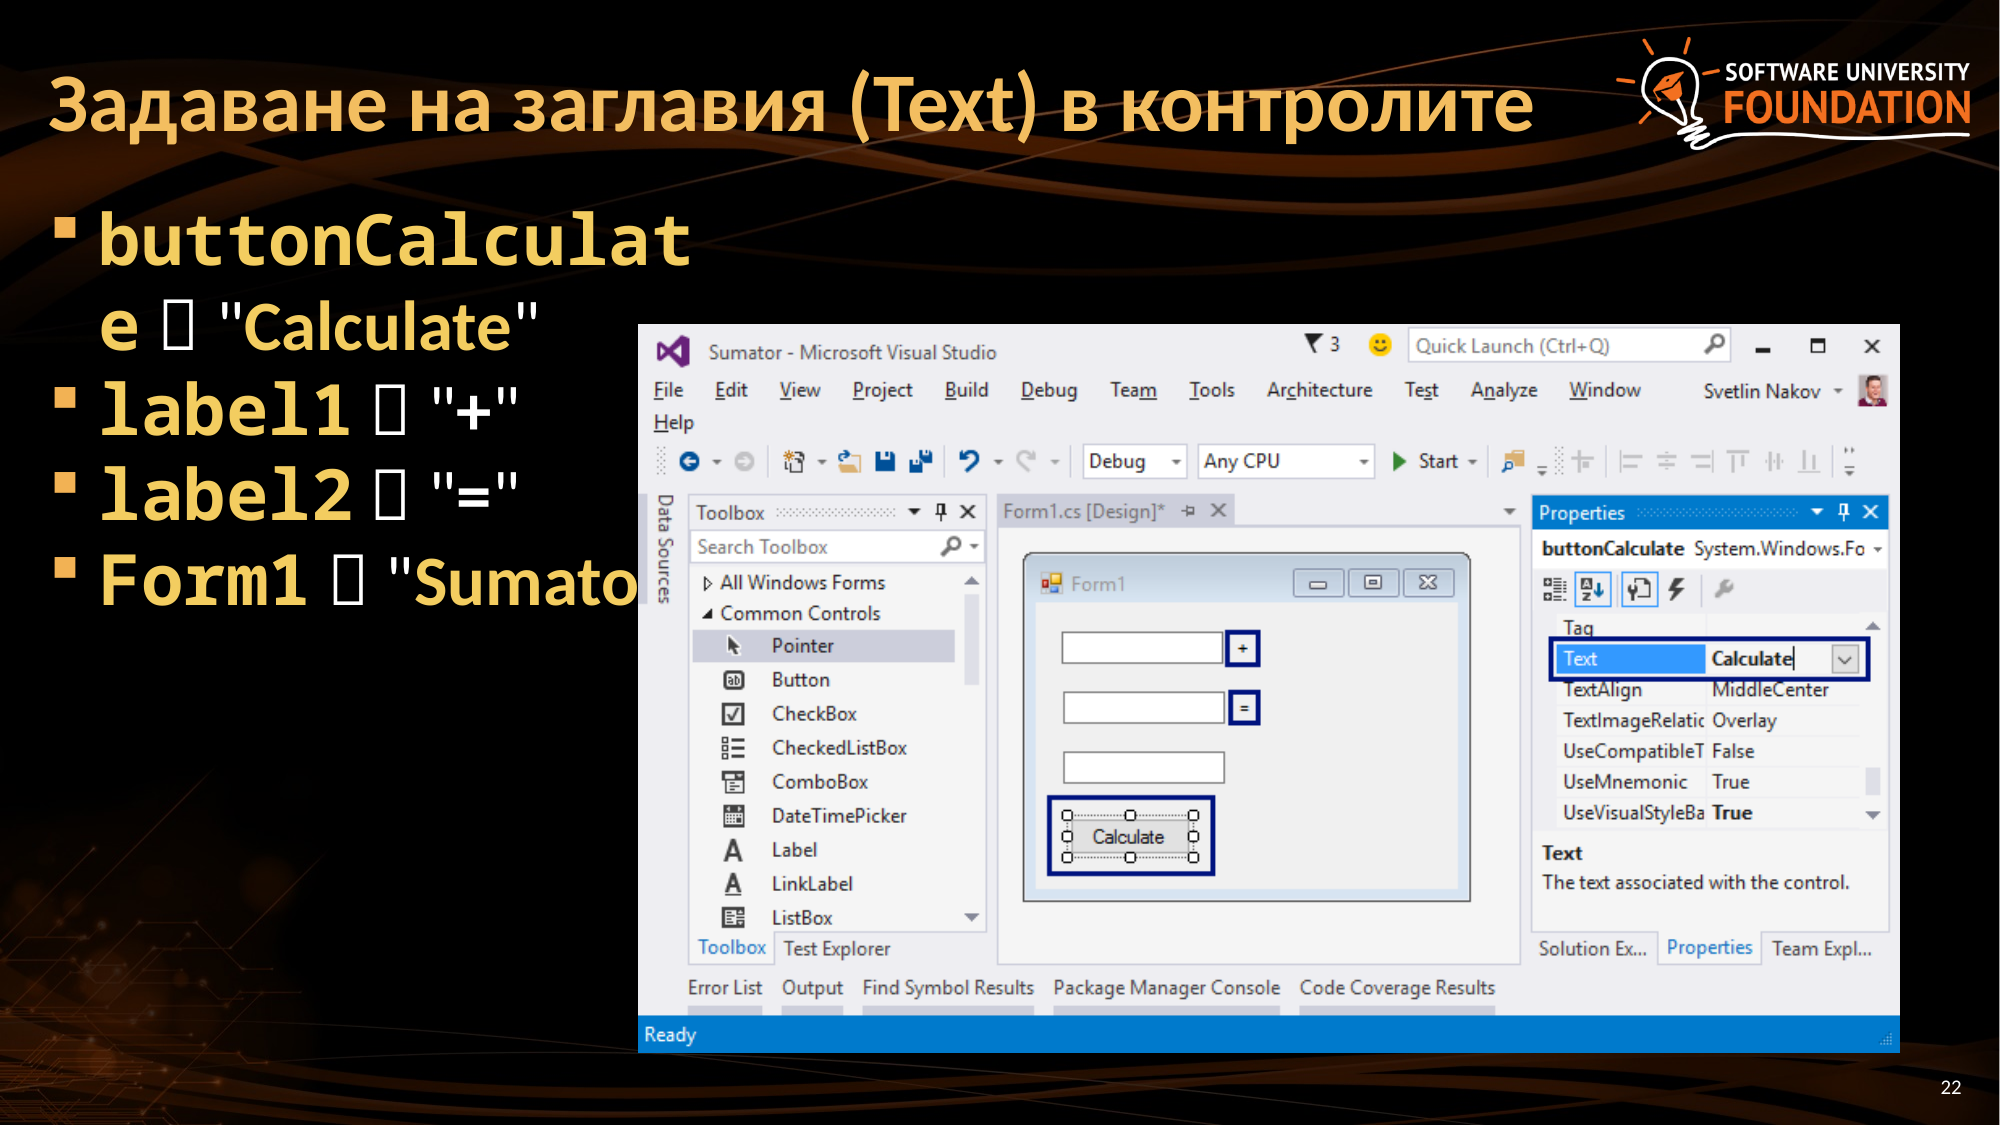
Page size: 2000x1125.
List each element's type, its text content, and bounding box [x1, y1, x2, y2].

text_box buttonCalculate  "Calculate" label1  "+" label2  "=" Form1  "Sumator" [31, 189, 713, 1103]
picture [0, 0, 2000, 1125]
text_box <number> [1897, 1070, 1968, 1103]
text_box Задаване на заглавия (Text) в контролите [30, 6, 1602, 189]
